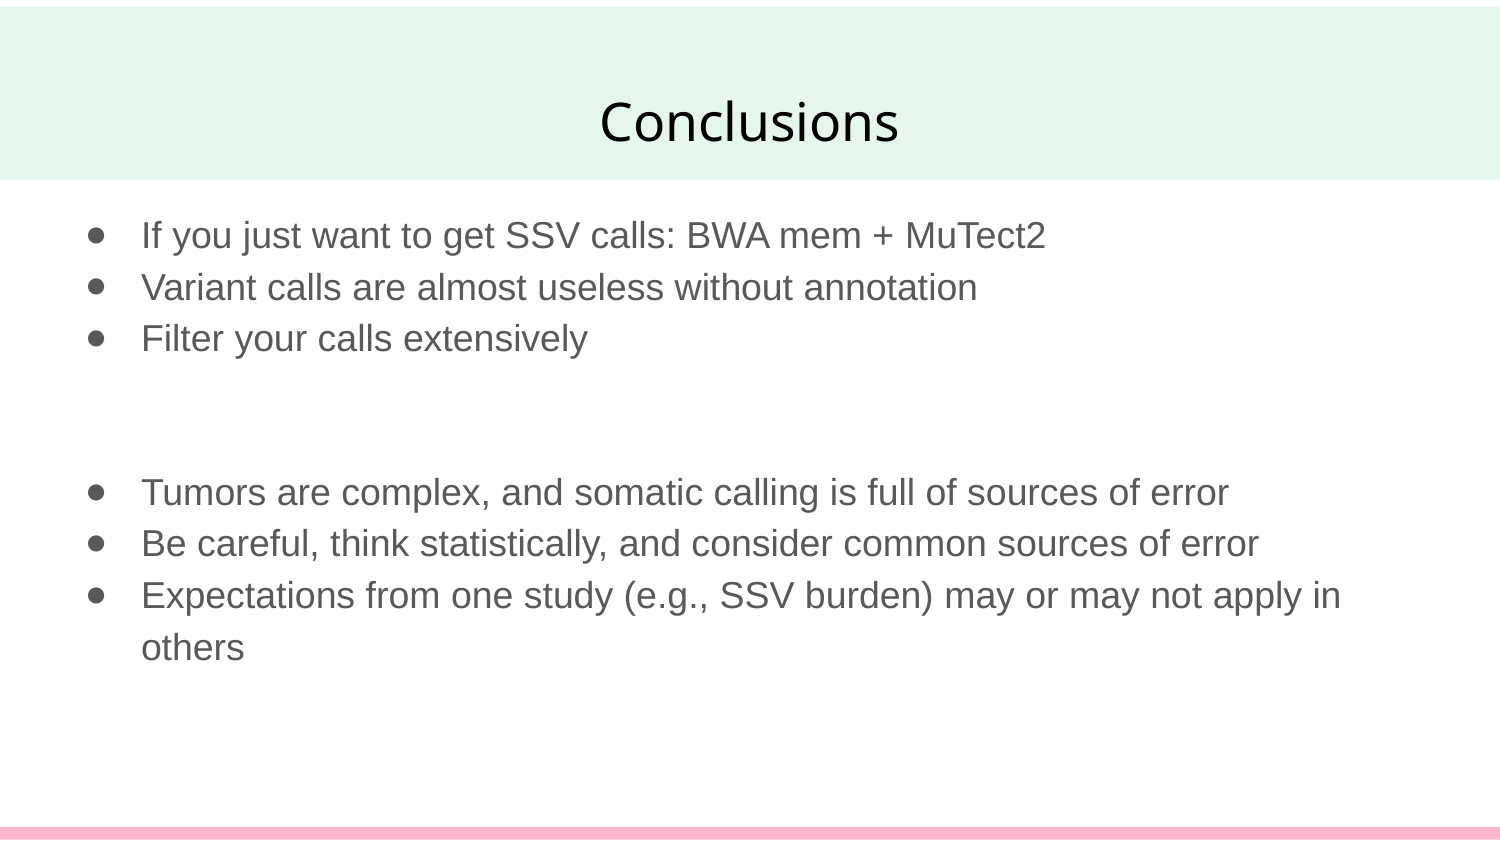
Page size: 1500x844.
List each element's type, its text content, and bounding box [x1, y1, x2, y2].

list If you just want to get SSV calls: BWA mem + MuTect2 Variant calls are almost useless without annotation Filter your calls extensively Tumors are complex, and somatic calling is full of sources of error Be careful, think statistically, and consider common sources of error Expectations from one study (e.g., SSV burden) may or may not apply in others [51, 189, 1449, 750]
title Conclusions [51, 72, 1449, 167]
